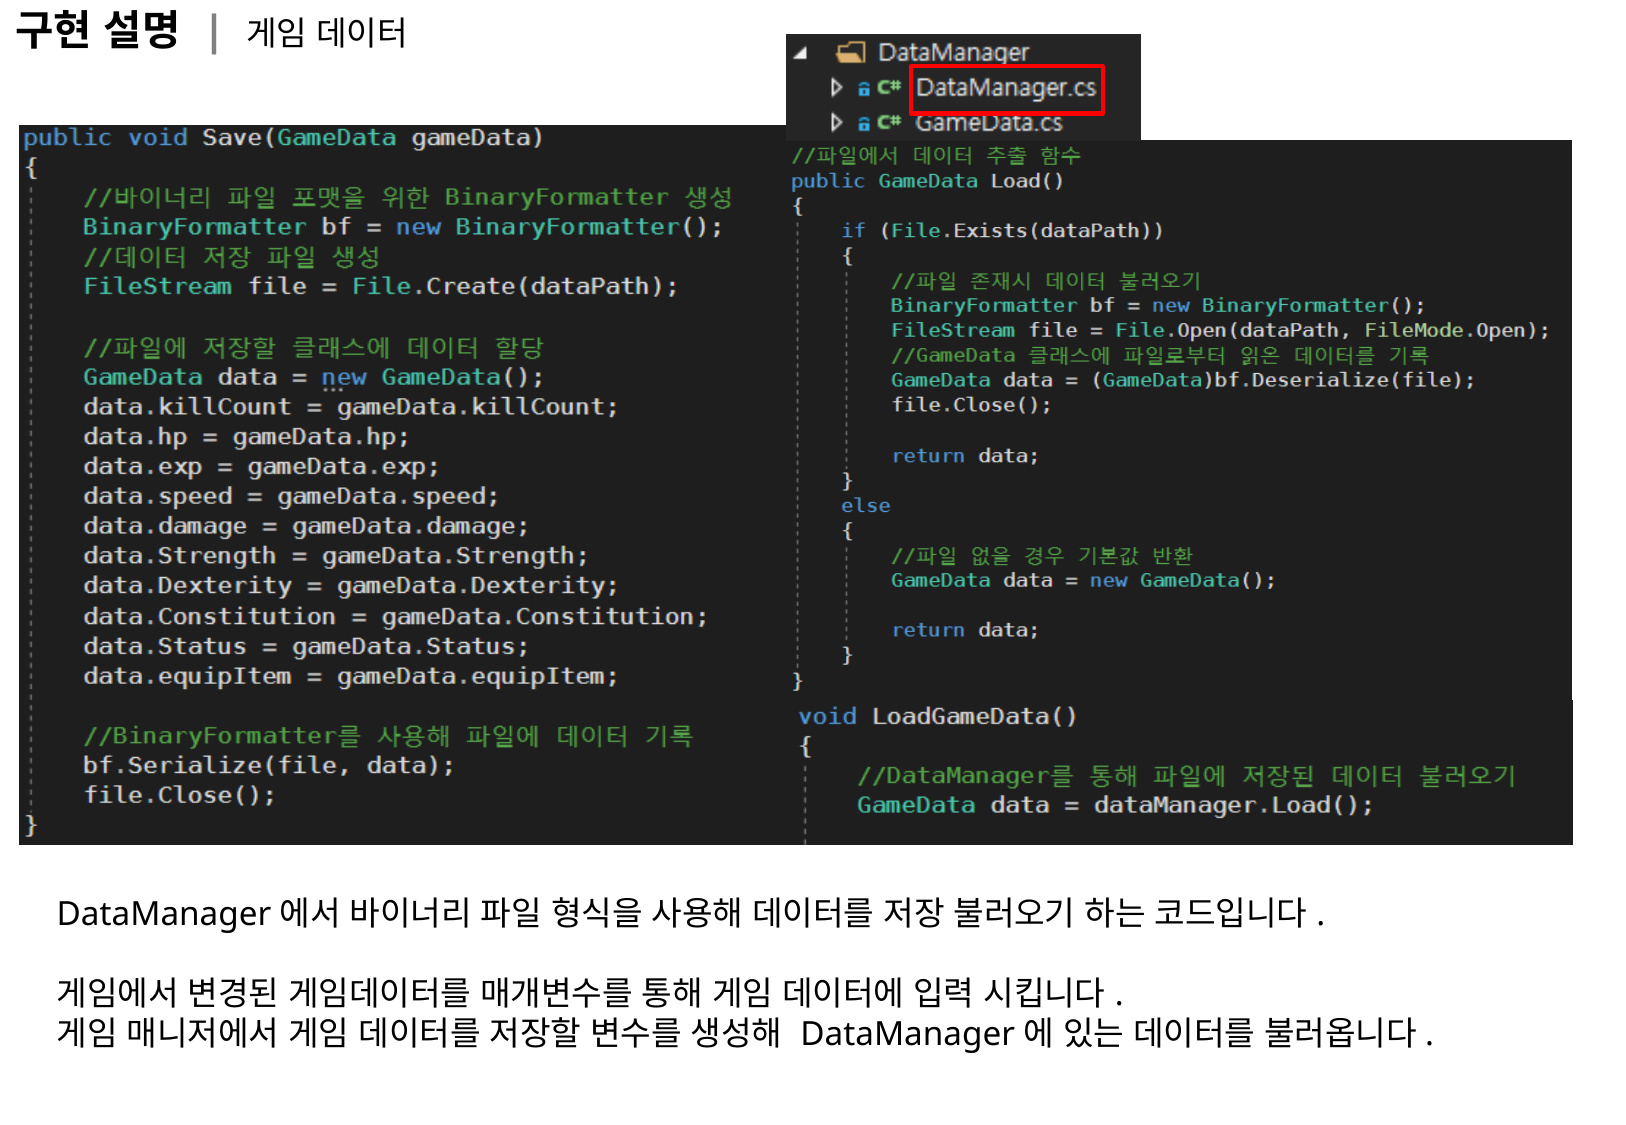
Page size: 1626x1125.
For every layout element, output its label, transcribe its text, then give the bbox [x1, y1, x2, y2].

title 구현 설명 | 게임 데이터 [0, 0, 711, 57]
picture [18, 33, 1573, 846]
text_box DataManager에서 바이너리 파일 형식을 사용해 데이터를 저장 불러오기 하는 코드입니다. 게임에서 변경된 게임데이터를 매개변수를 통해 게임 데이터에 입력 시킵니다. 게임 매니저에서 게임 데이터를 저장할 변수를 생성해 DataManager에 있는 데이터를 불러옵니다. [41, 884, 1578, 1060]
